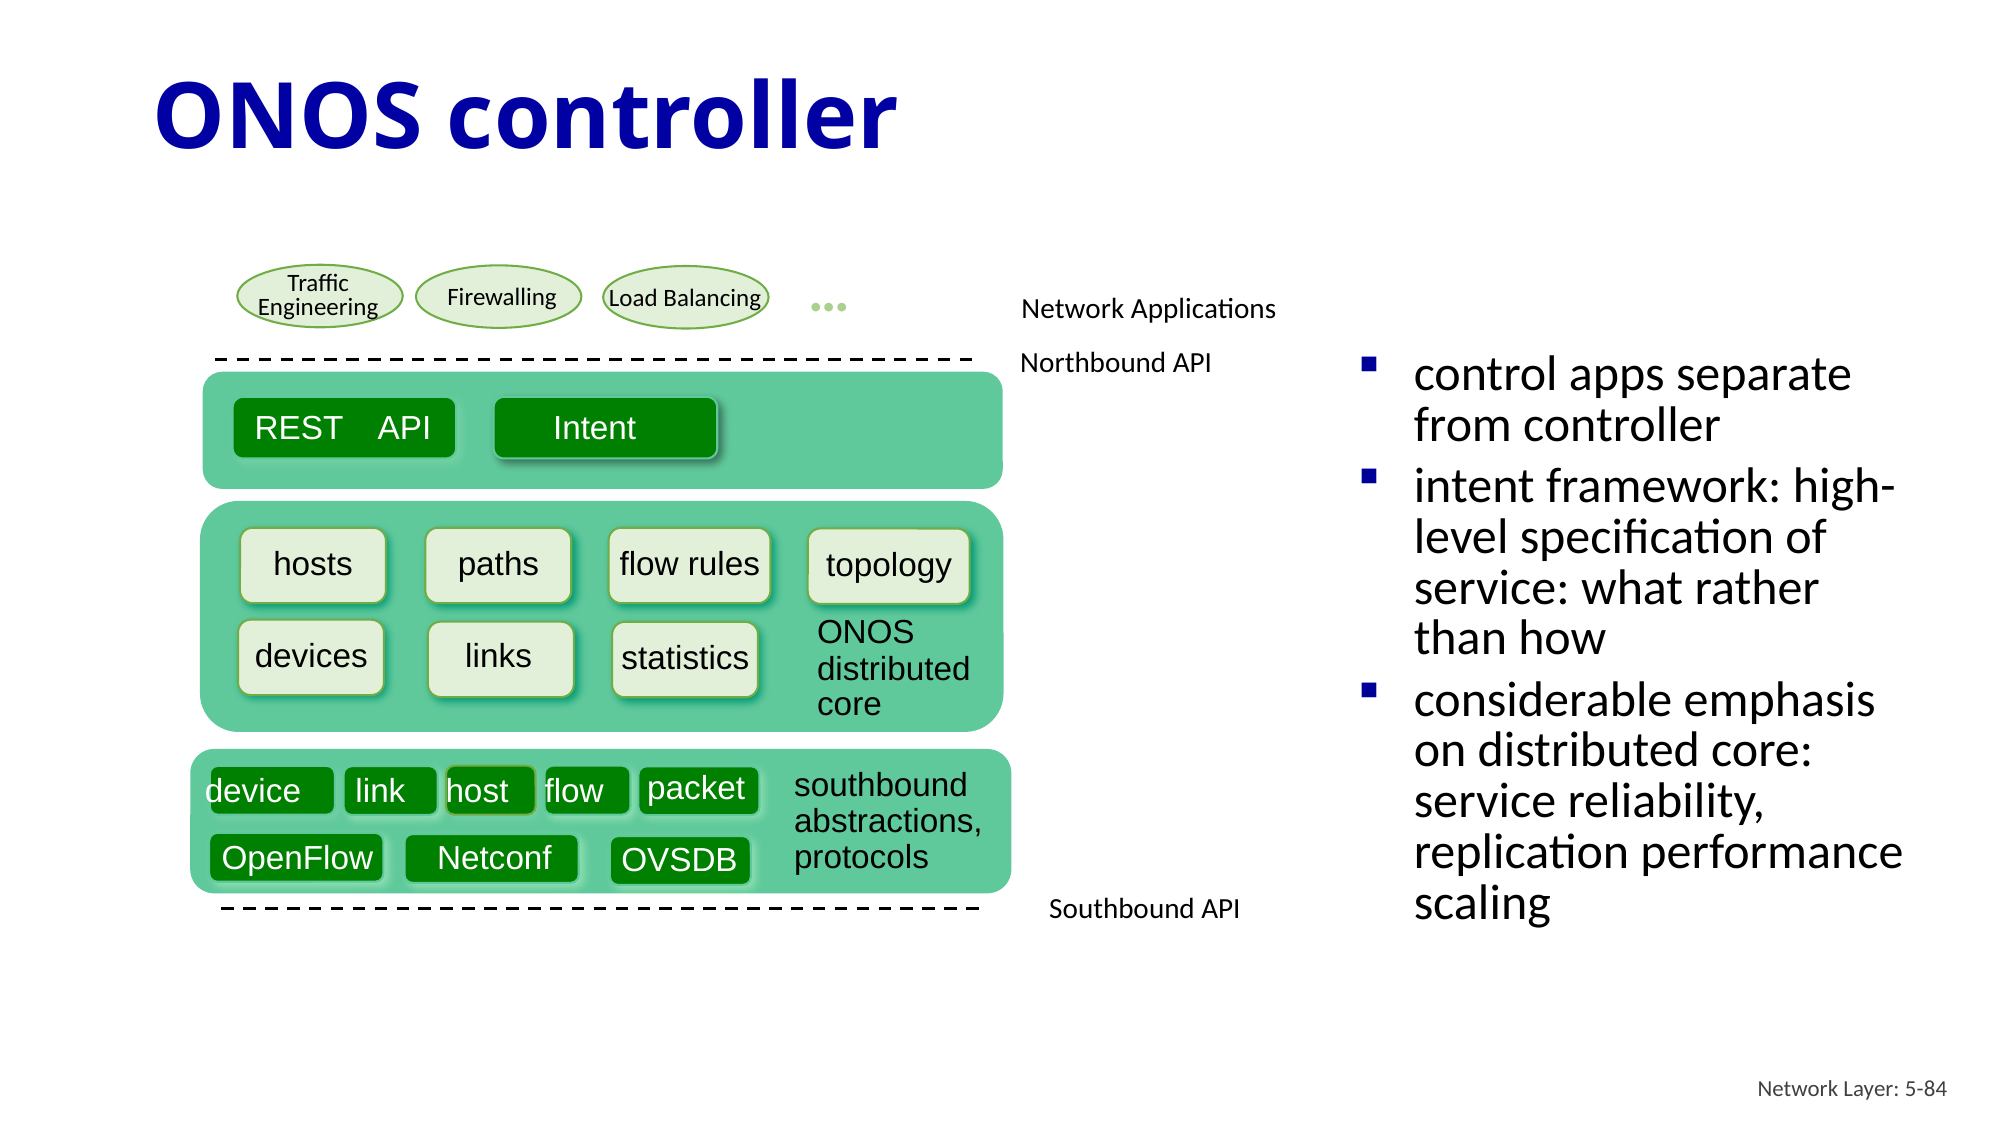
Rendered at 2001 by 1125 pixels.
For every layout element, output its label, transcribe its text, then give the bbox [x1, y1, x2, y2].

title ONOS controller [137, 45, 1942, 193]
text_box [190, 748, 1044, 899]
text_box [584, 265, 786, 329]
text_box Southbound API [1020, 889, 1270, 932]
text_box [199, 500, 1025, 733]
text_box control apps separate from controller intent framework: high-level specification of service: what rather than how considerable emphasis on distributed core: service reliability, replication performance scaling [1342, 342, 1934, 999]
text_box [401, 265, 584, 328]
text_box Northbound API [991, 342, 1241, 386]
text_box … [793, 245, 870, 331]
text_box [202, 371, 1003, 489]
slide_number Network Layer: 5- [1512, 1056, 1963, 1117]
text_box northbound abstractions, protocols [784, 380, 1097, 490]
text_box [217, 264, 419, 330]
text_box Network Applications [927, 288, 1371, 332]
